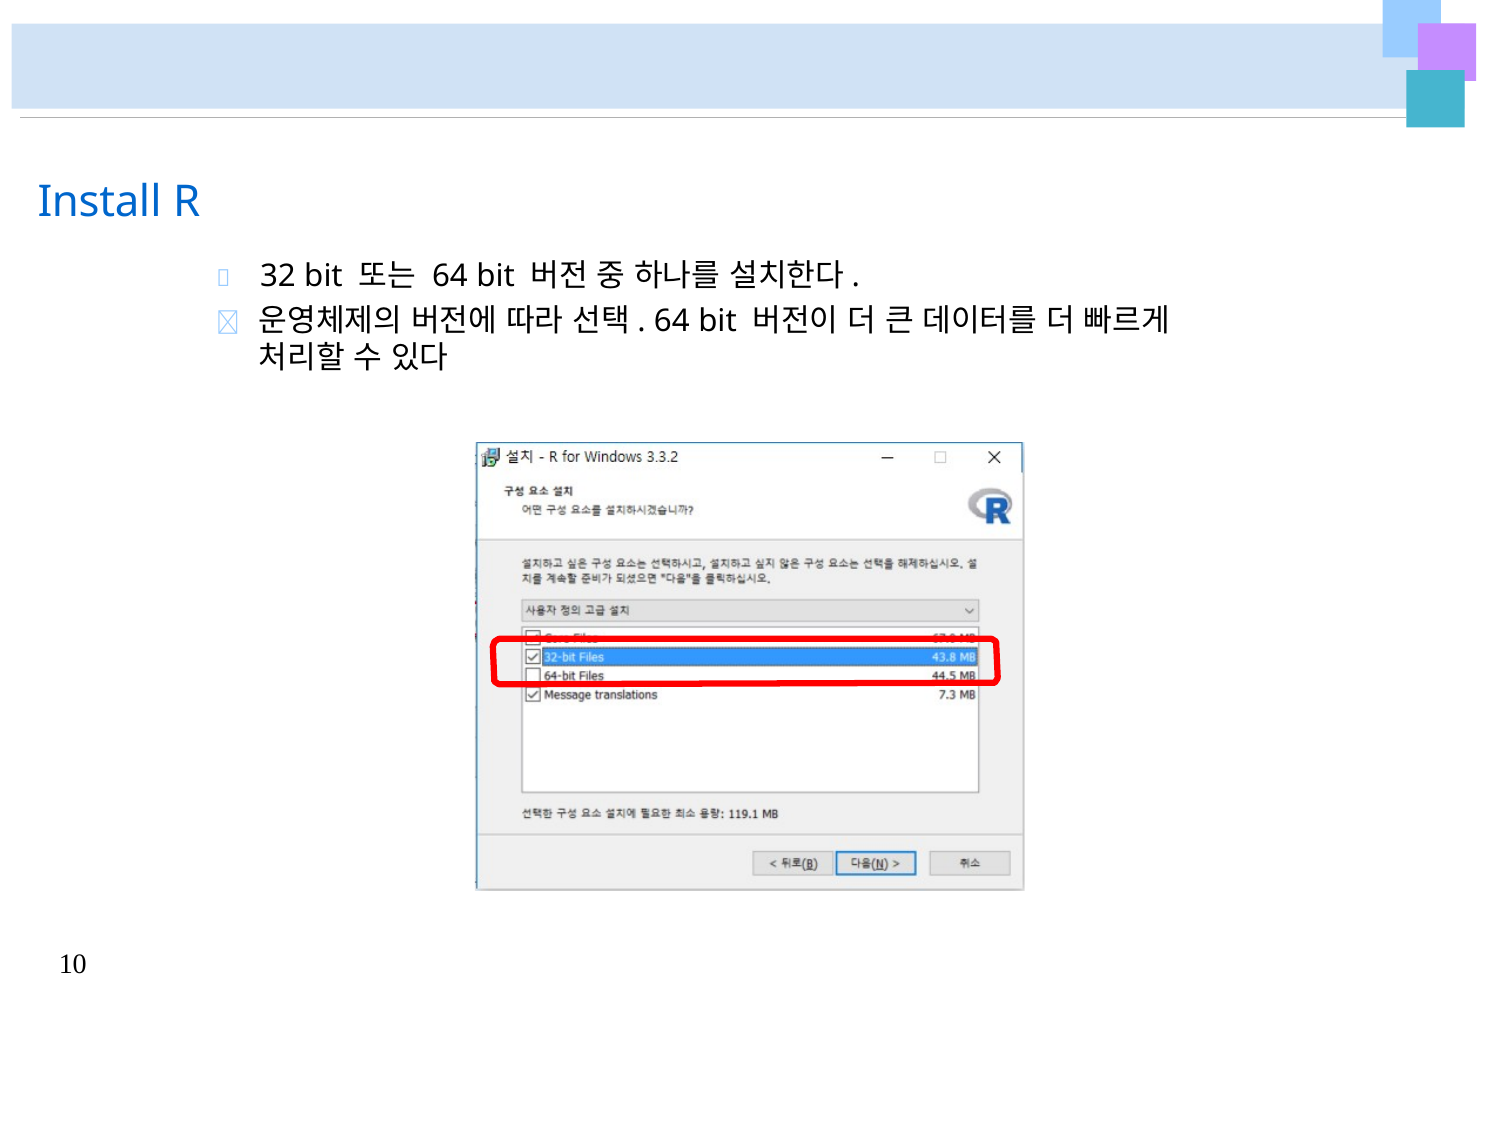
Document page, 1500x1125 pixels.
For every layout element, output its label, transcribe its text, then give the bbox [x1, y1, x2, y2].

text_box [492, 638, 998, 685]
title Install R [36, 172, 1089, 361]
text_box [474, 442, 1025, 891]
slide_number 10 [55, 945, 90, 1125]
text_box  32 bit 또는 64 bit 버전 중 하나를 설치한다.  운영체제의 버전에 따라 선택. 64 bit 버전이 더 큰 데이터를 더 빠르게 처리할 수 있다 [214, 255, 1241, 376]
